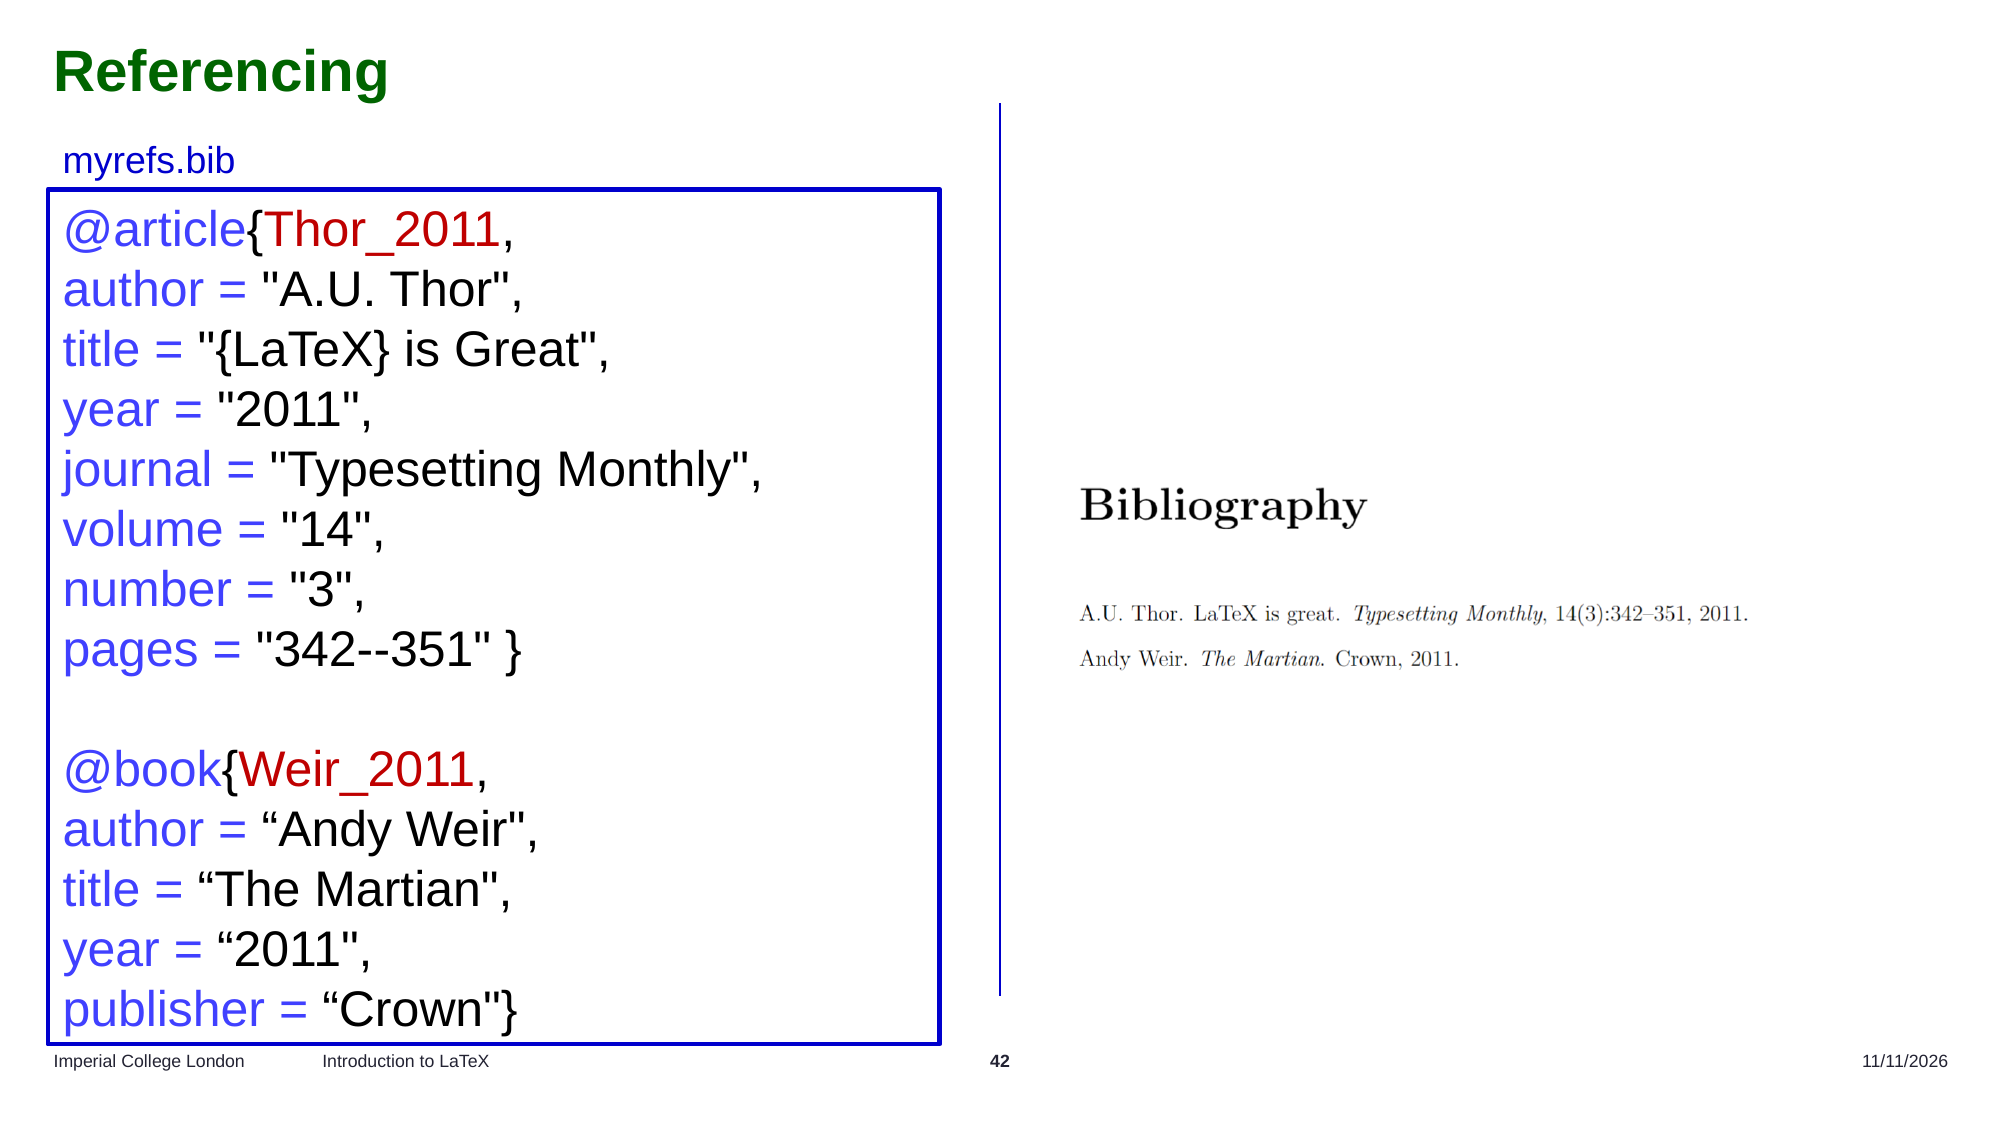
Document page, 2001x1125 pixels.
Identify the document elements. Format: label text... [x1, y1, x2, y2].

title Referencing [53, 41, 1947, 104]
footer Introduction to LaTeX [322, 1049, 884, 1072]
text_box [47, 129, 940, 1049]
slide_number 42 [973, 1048, 1027, 1072]
picture [1064, 471, 1763, 681]
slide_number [1745, 1048, 1948, 1072]
